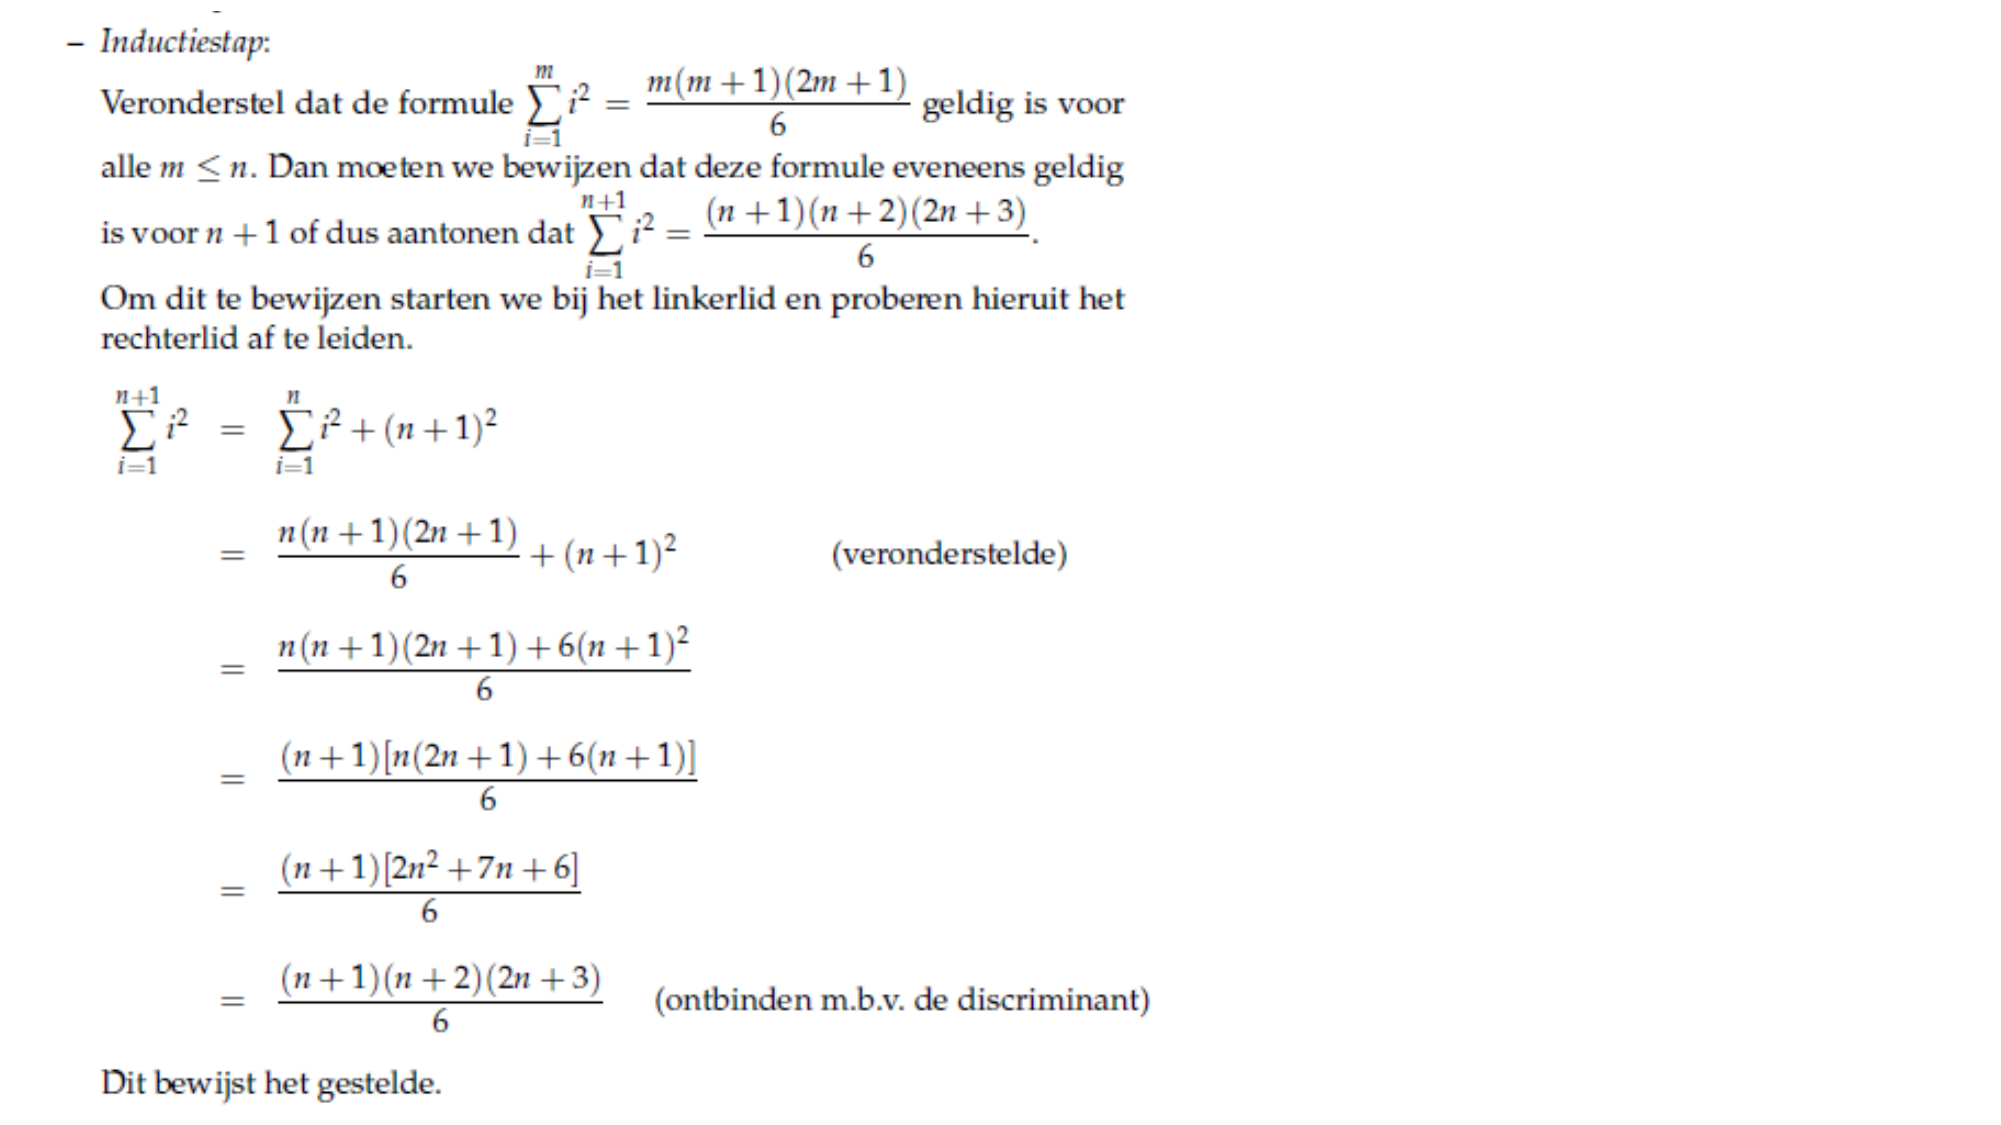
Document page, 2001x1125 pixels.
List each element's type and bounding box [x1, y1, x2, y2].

picture [46, 11, 1168, 1114]
